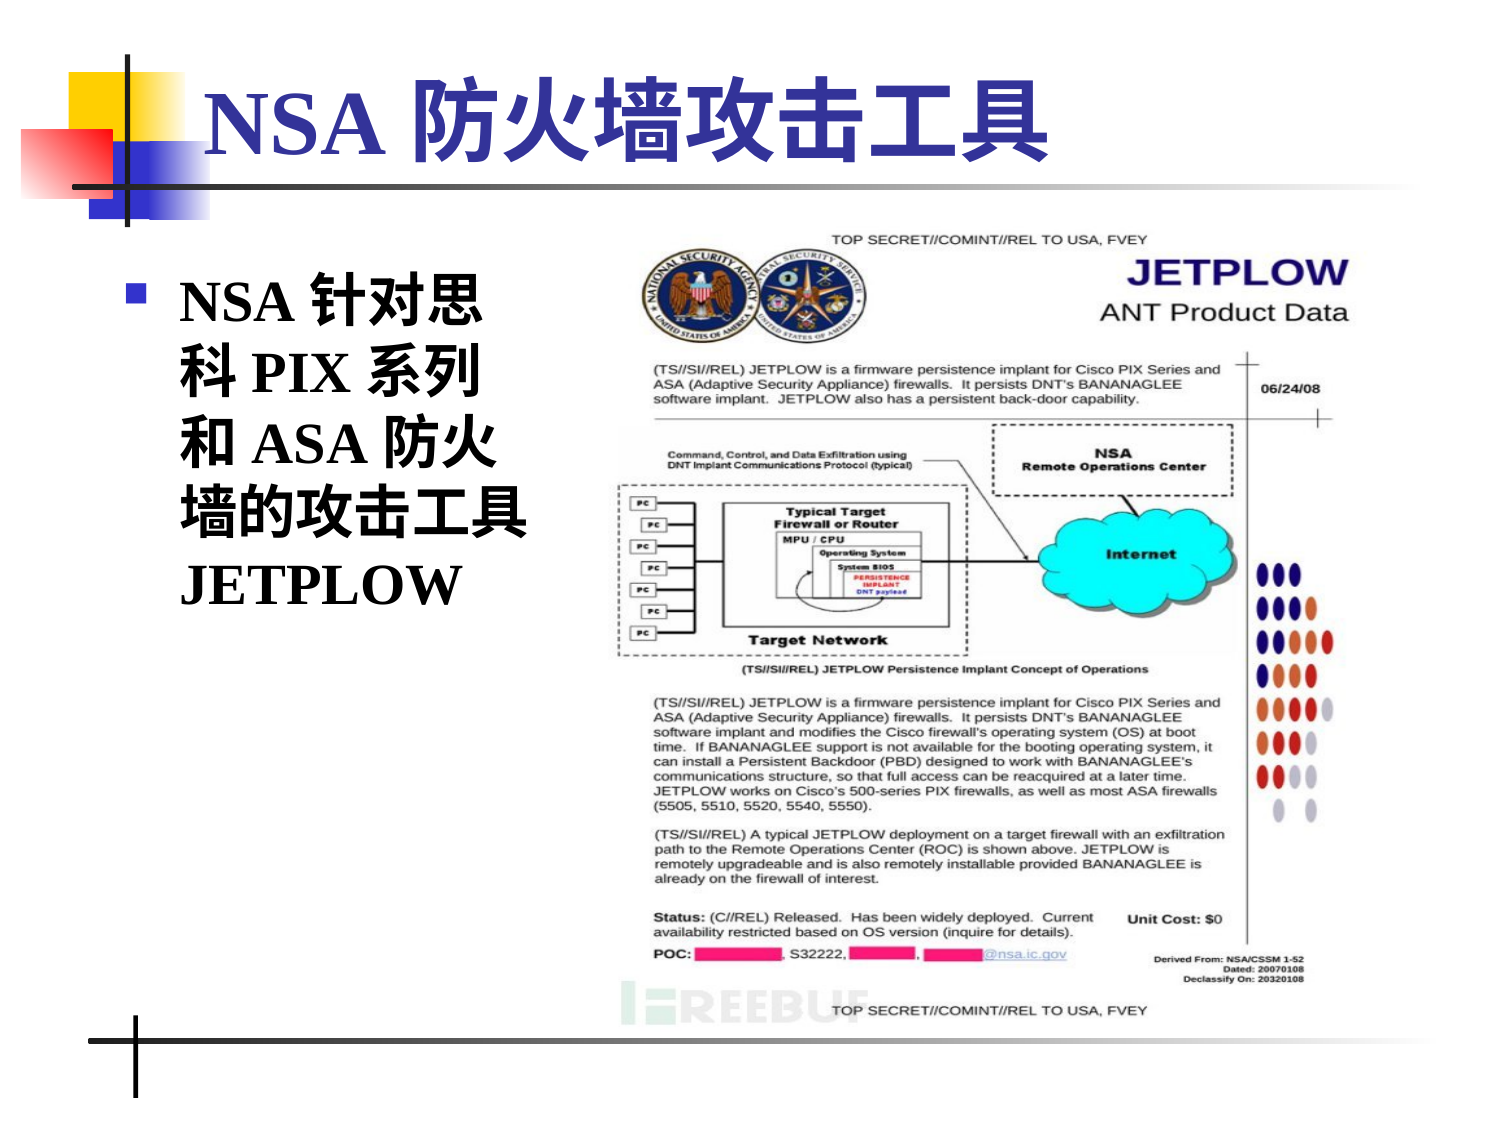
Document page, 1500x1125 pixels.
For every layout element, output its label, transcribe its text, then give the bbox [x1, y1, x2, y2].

list NSA针对思科PIX系列和ASA防火墙的攻击工具JETPLOW [107, 254, 551, 931]
title NSA防火墙攻击工具 [188, 23, 1468, 181]
picture [598, 217, 1382, 1032]
